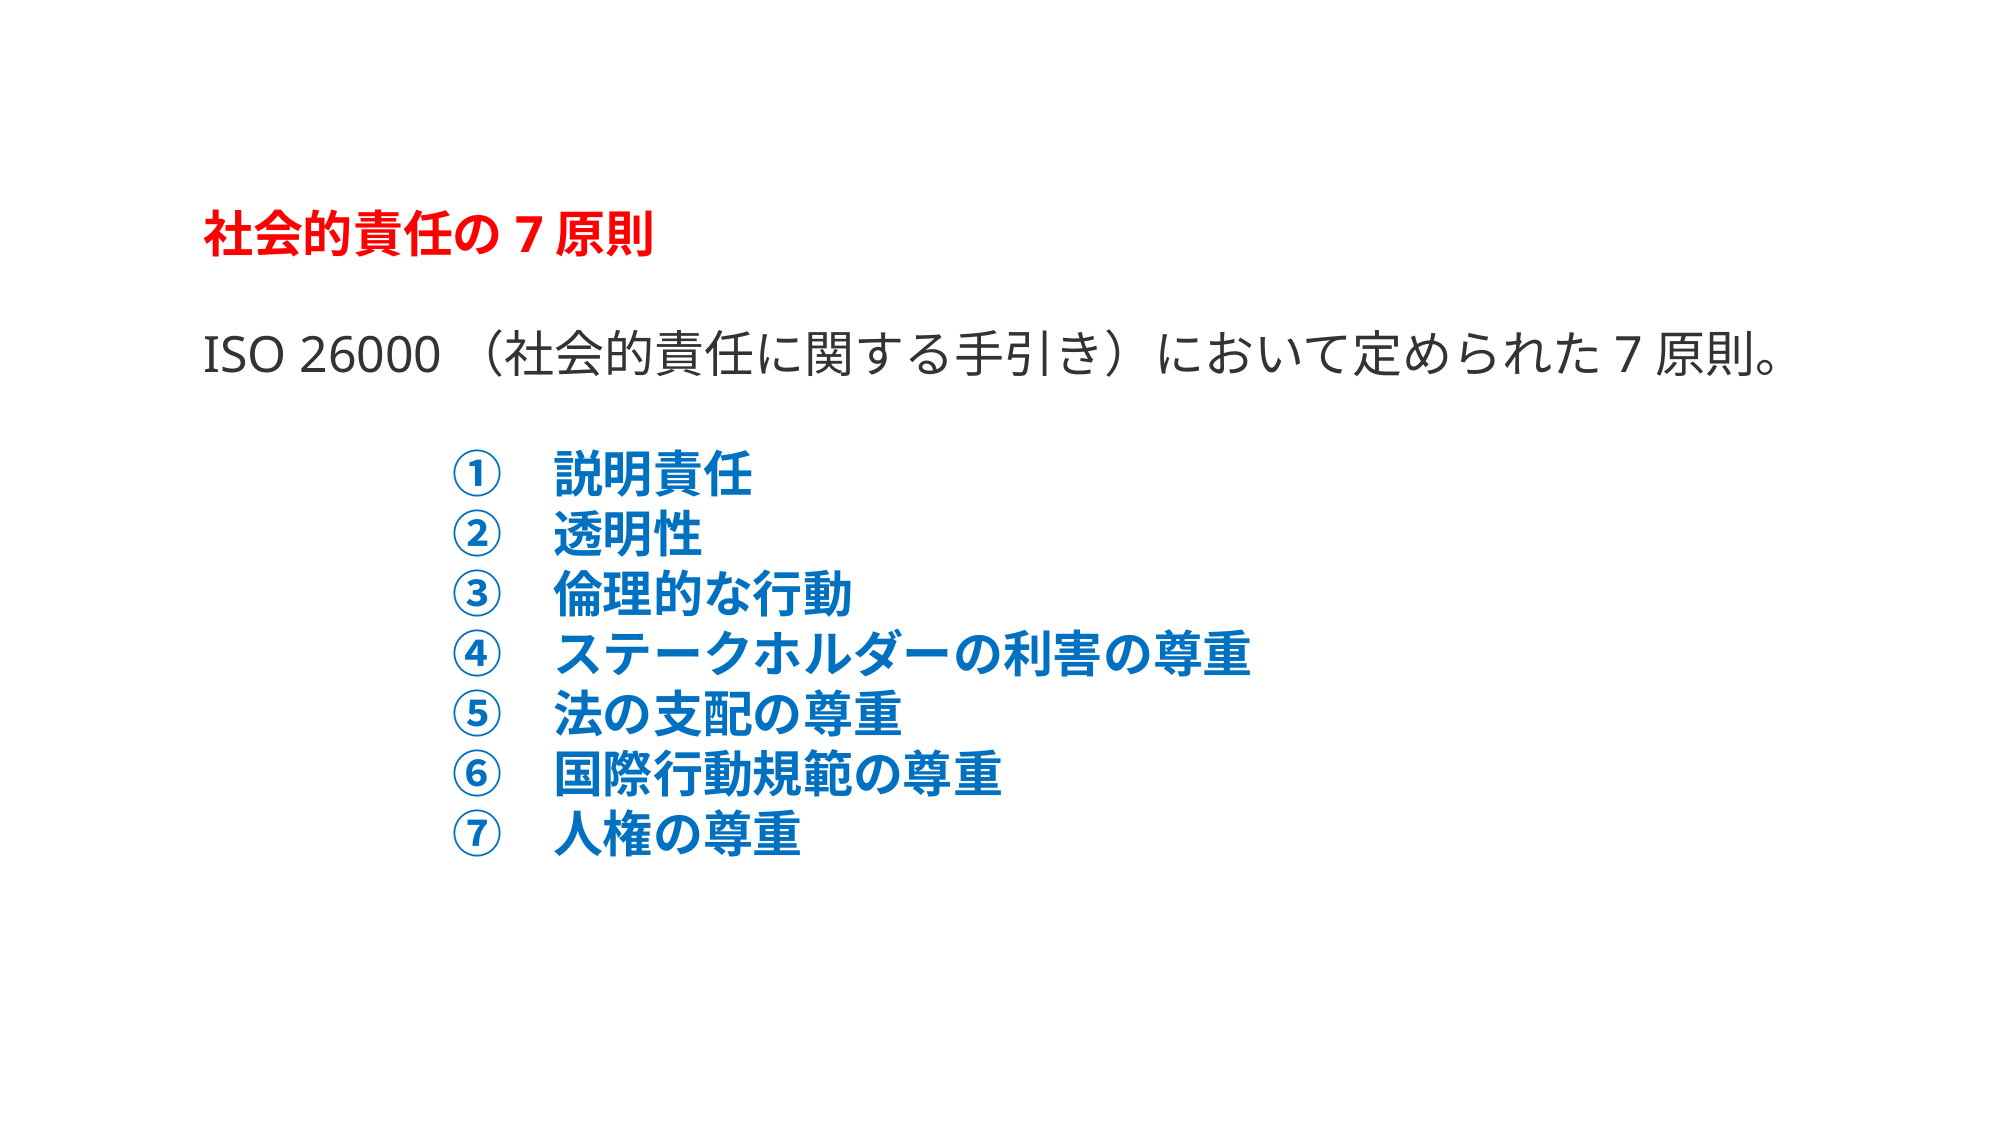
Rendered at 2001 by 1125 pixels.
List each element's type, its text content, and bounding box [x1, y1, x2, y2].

text_box 社会的責任の7原則 ISO 26000（社会的責任に関する手引き）において定められた7原則。 ① 説明責任 ② 透明性 ③ 倫理的な行動 ④ ステークホルダーの利害の尊重 ⑤ 法の支配の尊重 ⑥ 国際行動規範の尊重 ⑦ 人権の尊重 [188, 195, 1812, 871]
